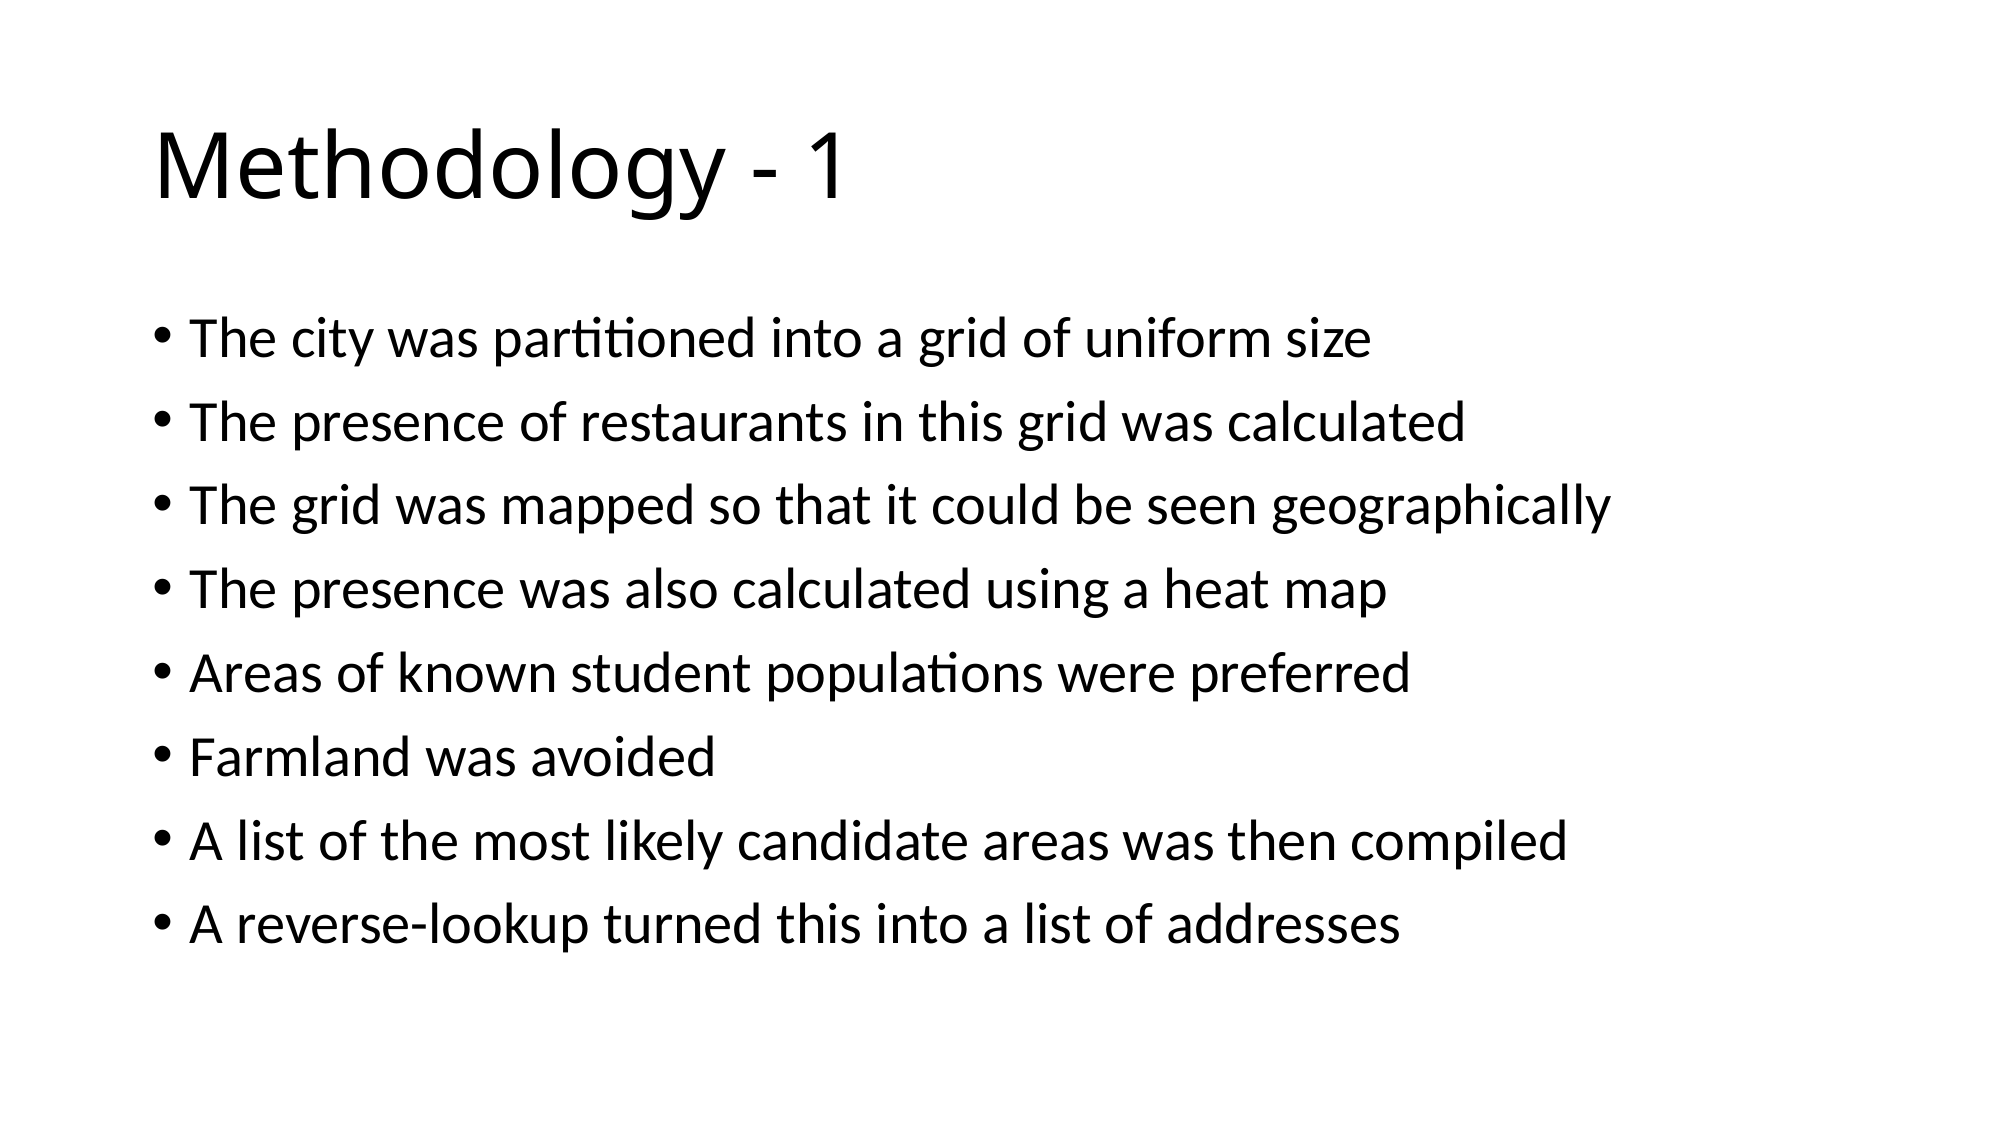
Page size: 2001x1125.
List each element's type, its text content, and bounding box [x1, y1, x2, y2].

title Methodology - 1 [137, 59, 1863, 278]
list The city was partitioned into a grid of uniform size The presence of restaurants in this grid was calculated The grid was mapped so that it could be seen geographically The presence was also calculated using a heat map Areas of known student populations were preferred Farmland was avoided A list of the most likely candidate areas was then compiled A reverse-lookup turned this into a list of addresses [137, 299, 1863, 1014]
